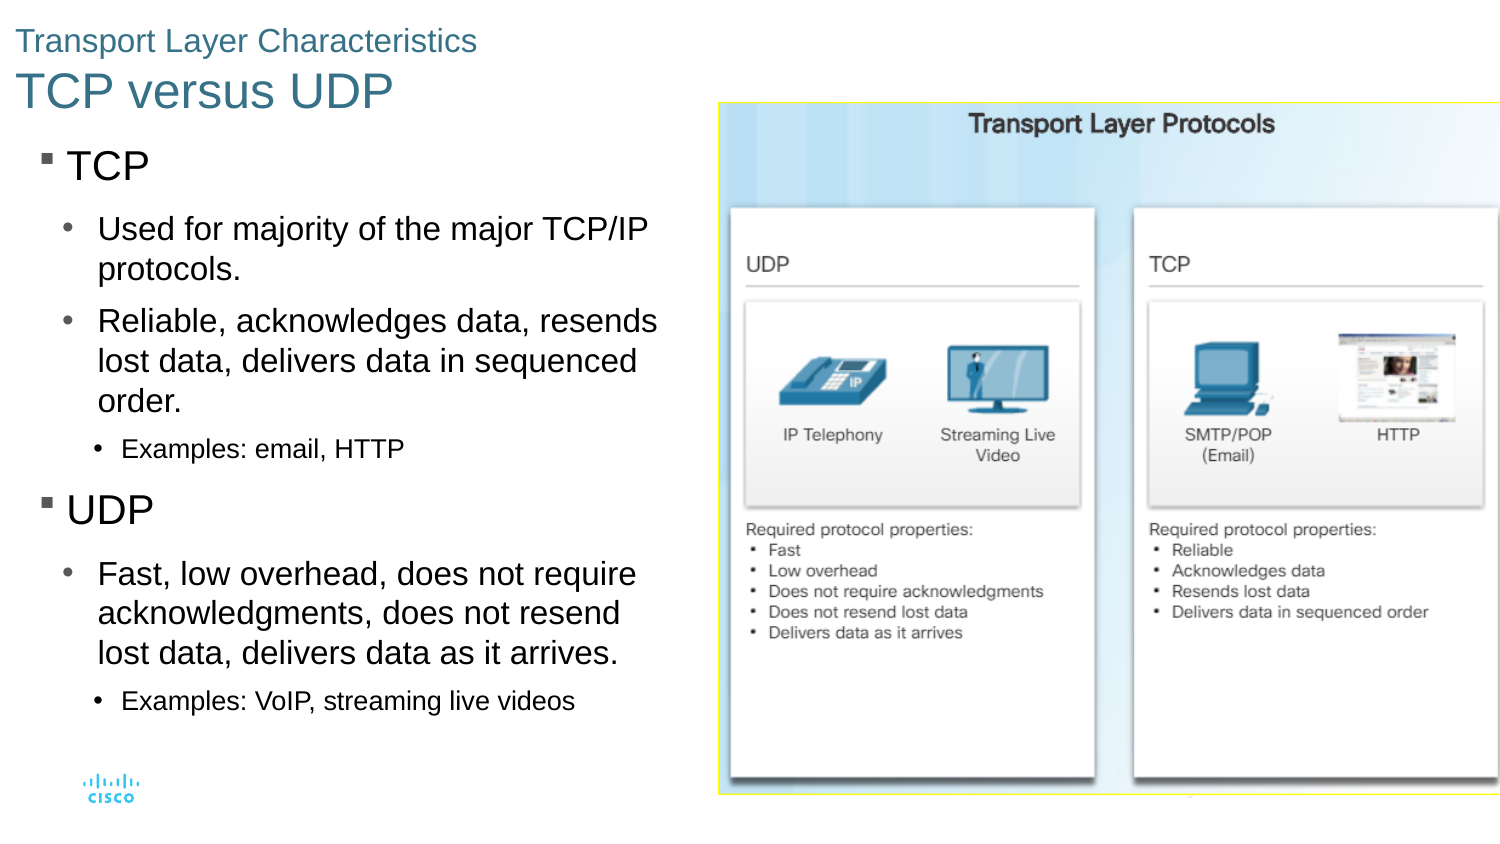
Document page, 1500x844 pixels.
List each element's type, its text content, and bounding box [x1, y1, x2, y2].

list TCP Used for majority of the major TCP/IP protocols. Reliable, acknowledges data, resends lost data, delivers data in sequenced order. Examples: email, HTTP UDP Fast, low overhead, does not require acknowledgments, does not resend lost data, delivers data as it arrives. Examples: VoIP, streaming live videos [23, 131, 703, 795]
title Transport Layer Characteristics TCP versus UDP [0, 6, 1500, 131]
picture [718, 102, 1500, 795]
